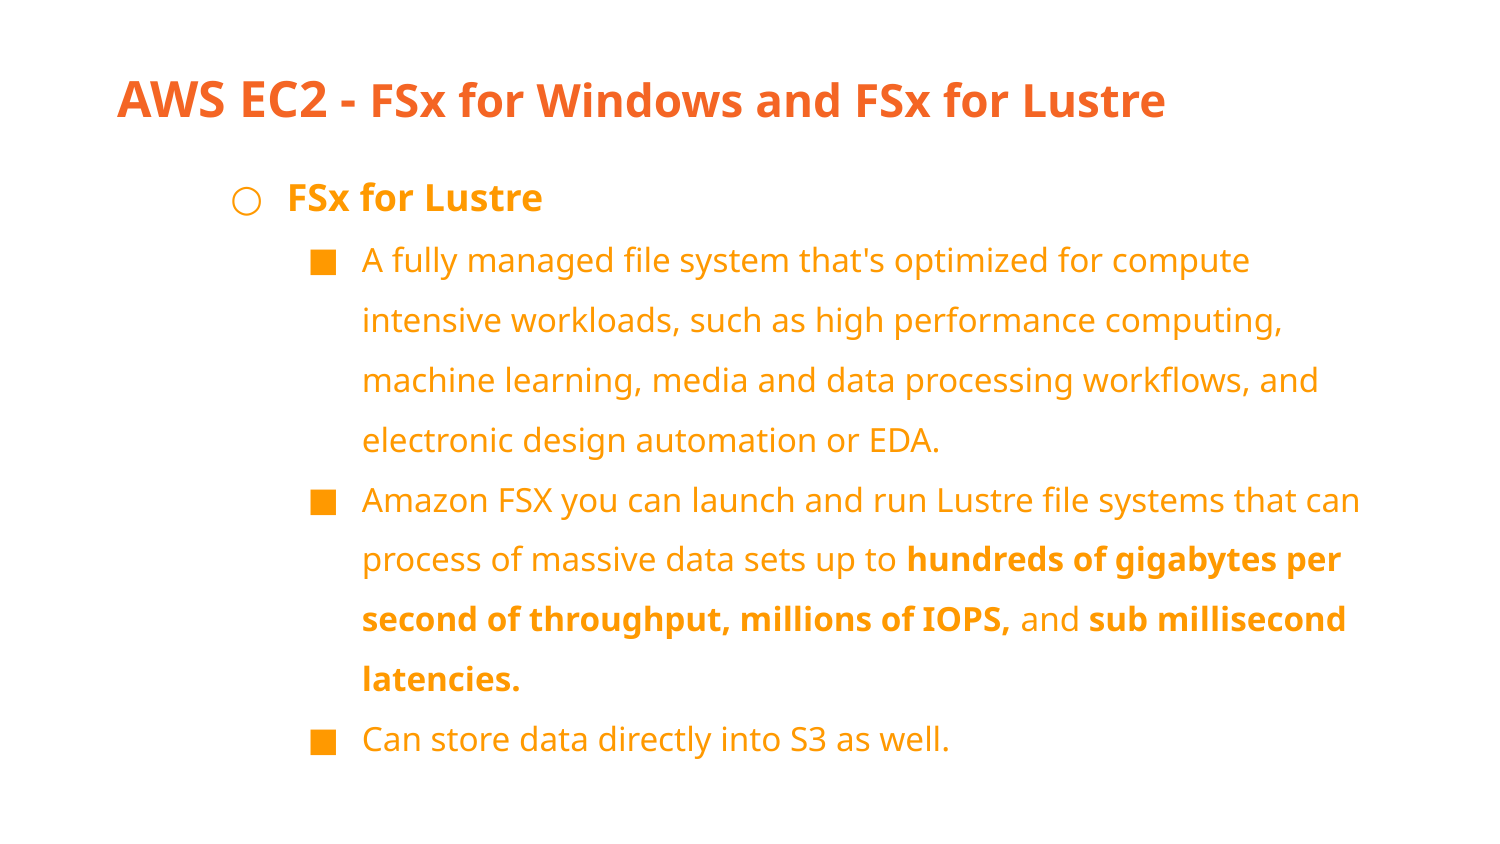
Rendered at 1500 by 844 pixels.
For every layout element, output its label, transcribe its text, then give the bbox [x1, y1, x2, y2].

title FSx for Lustre A fully managed file system that's optimized for compute intensive workloads, such as high performance computing, machine learning, media and data processing workflows, and electronic design automation or EDA. Amazon FSX you can launch and run Lustre file systems that can process of massive data sets up to hundreds of gigabytes per second of throughput, millions of IOPS, and sub millisecond latencies. Can store data directly into S3 as well. [121, 136, 1410, 778]
title AWS EC2 - FSx for Windows and FSx for Lustre [102, 52, 1327, 179]
